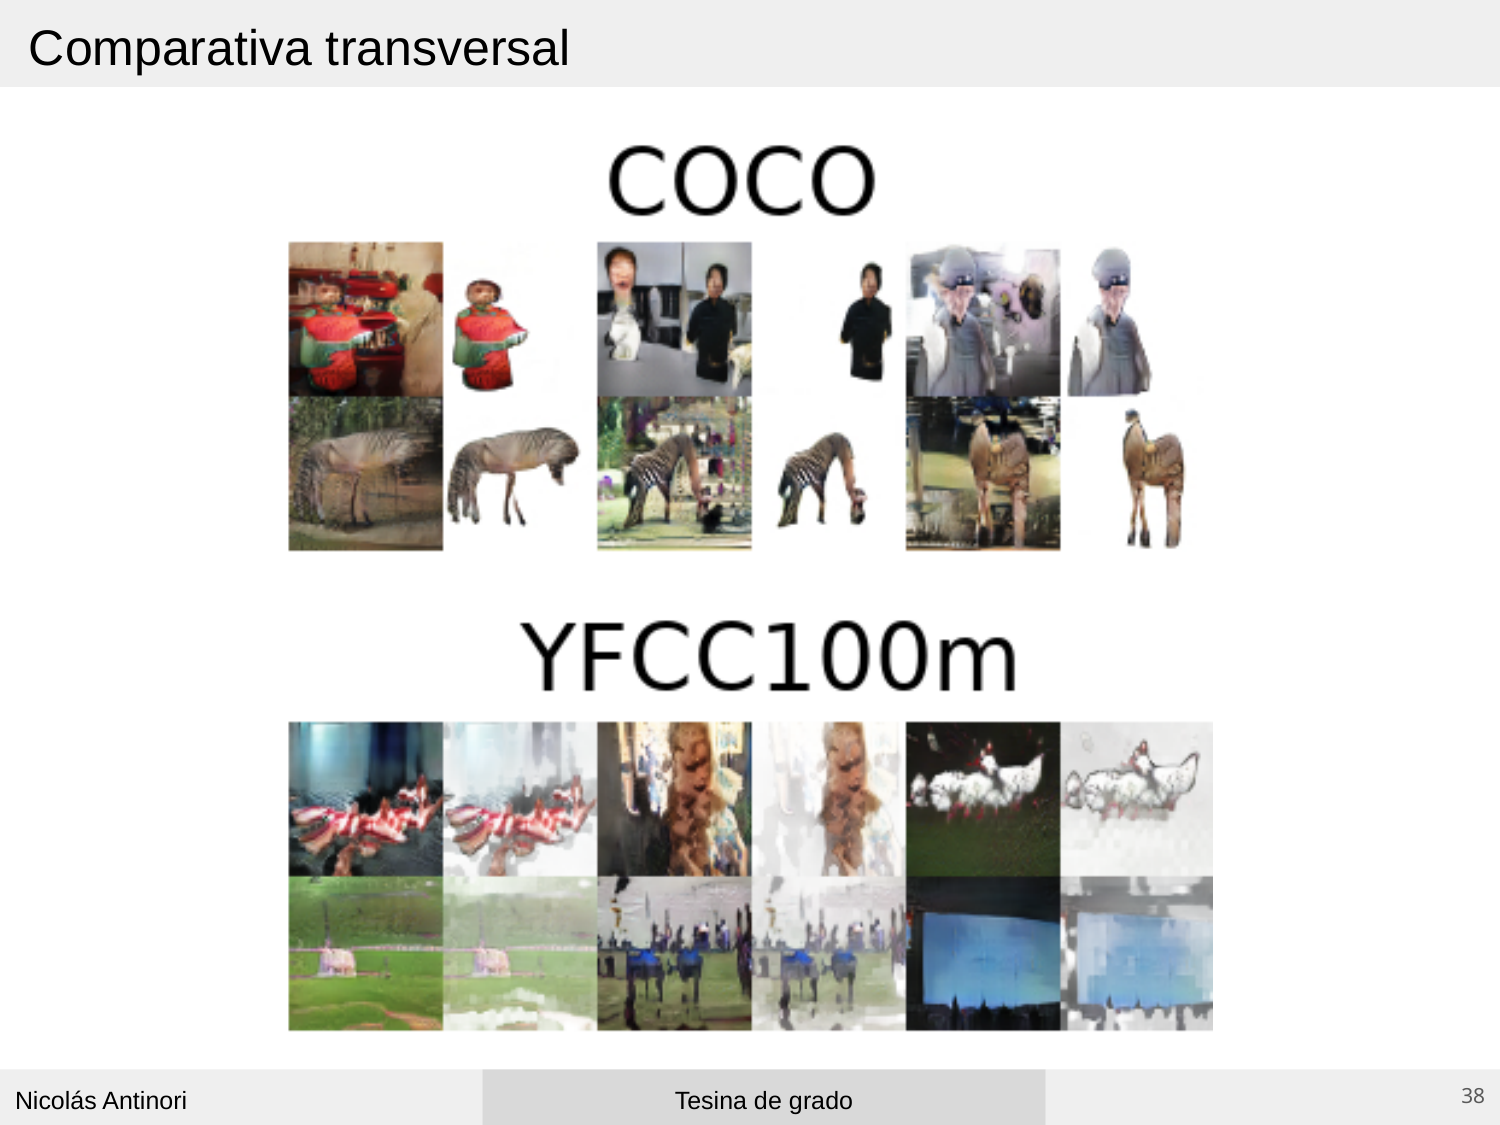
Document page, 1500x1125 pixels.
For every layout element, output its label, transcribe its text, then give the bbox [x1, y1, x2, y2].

picture [286, 114, 1214, 1042]
text_box Comparativa transversal [0, 0, 1500, 87]
slide_number ‹#› [1046, 1069, 1500, 1125]
text_box Nicolás Antinori [0, 1069, 482, 1125]
text_box Tesina de grado [482, 1069, 1046, 1125]
